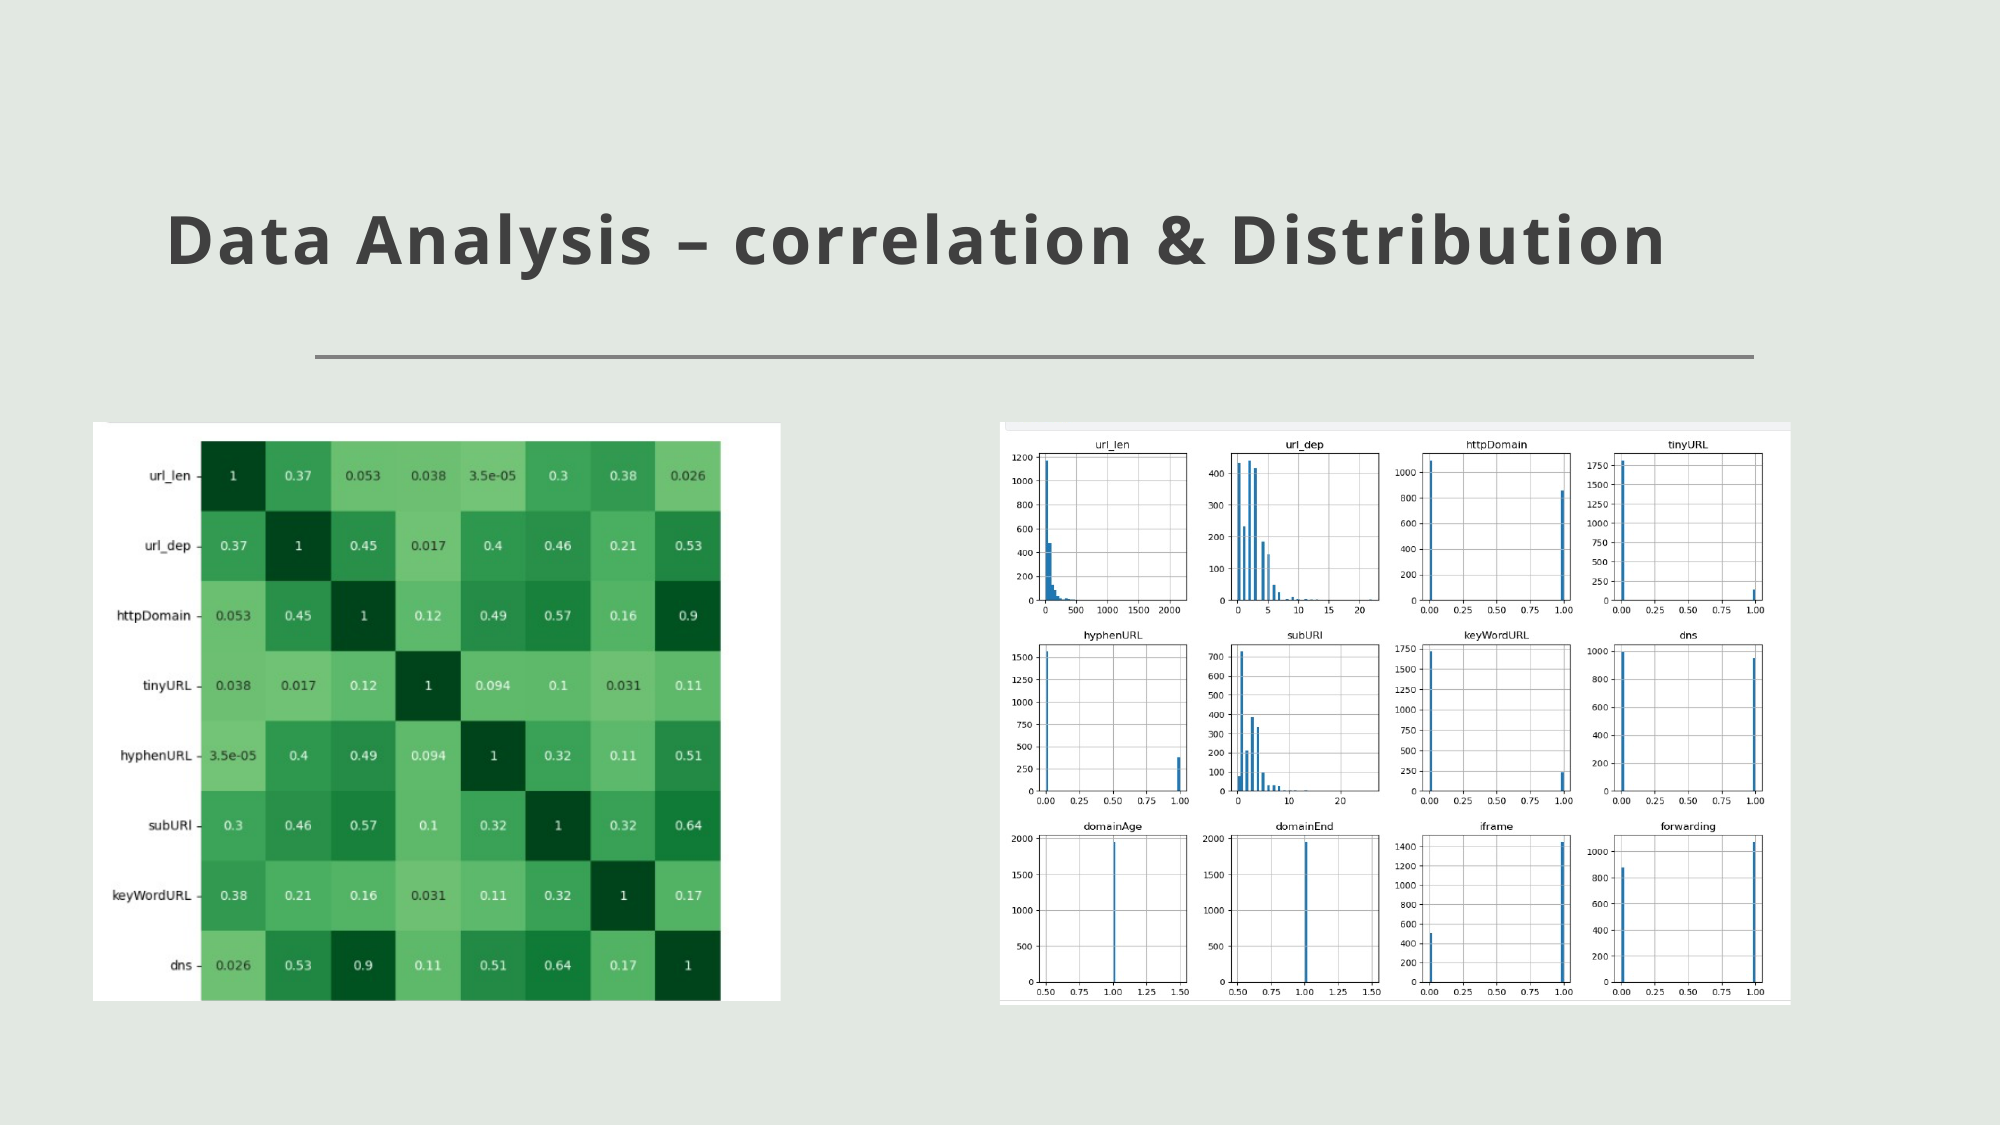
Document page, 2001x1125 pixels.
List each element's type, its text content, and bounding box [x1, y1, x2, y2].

picture [92, 422, 781, 1002]
picture [999, 422, 1791, 1005]
title Data Analysis – correlation & Distribution [146, 72, 1754, 294]
